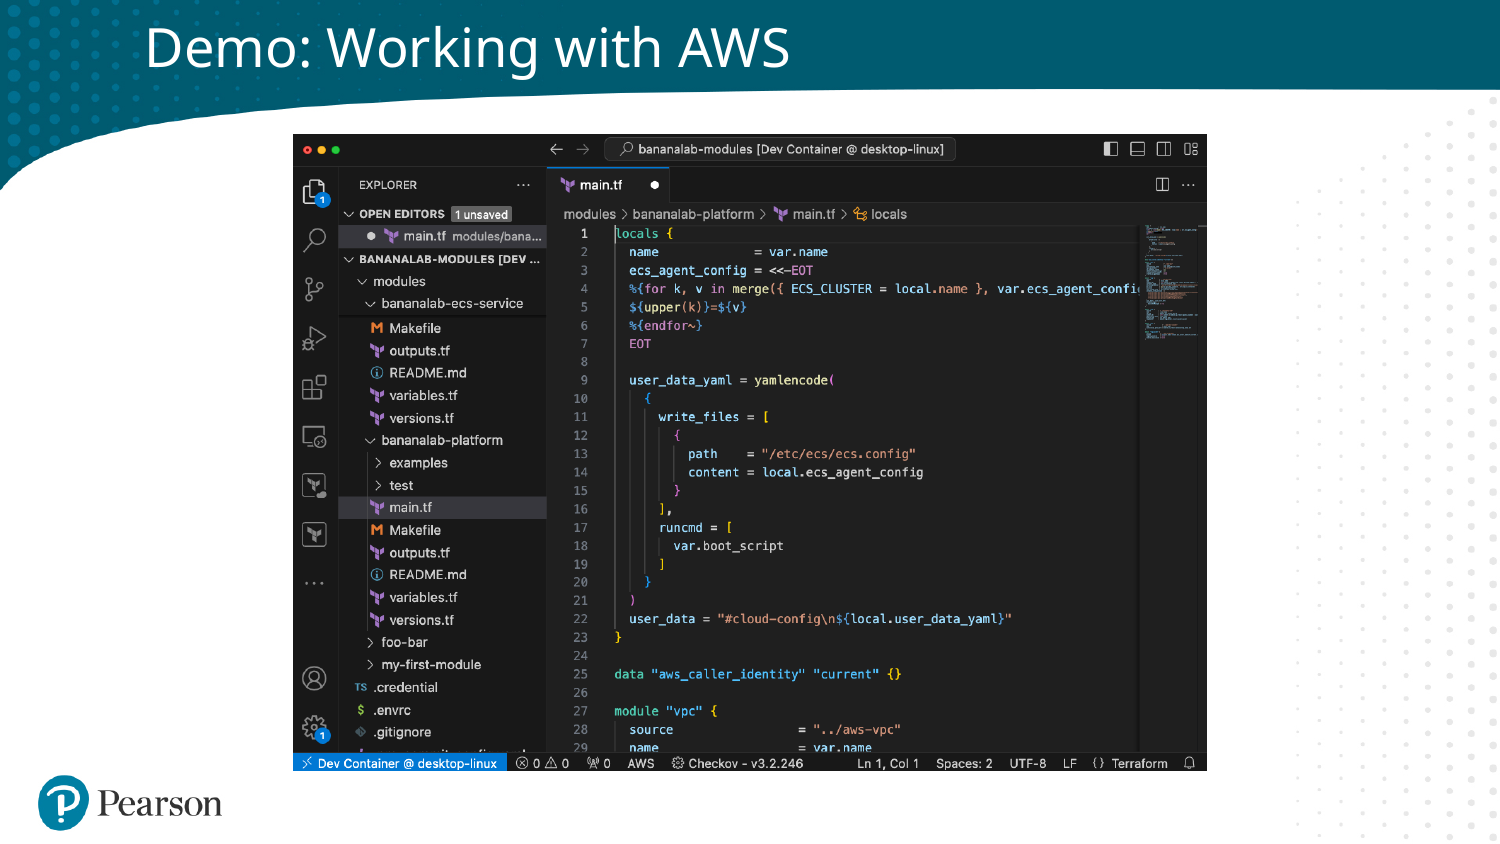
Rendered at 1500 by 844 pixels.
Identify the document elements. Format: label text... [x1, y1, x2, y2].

title Demo: Working with AWS [130, 6, 1369, 98]
picture [0, 90, 1500, 844]
